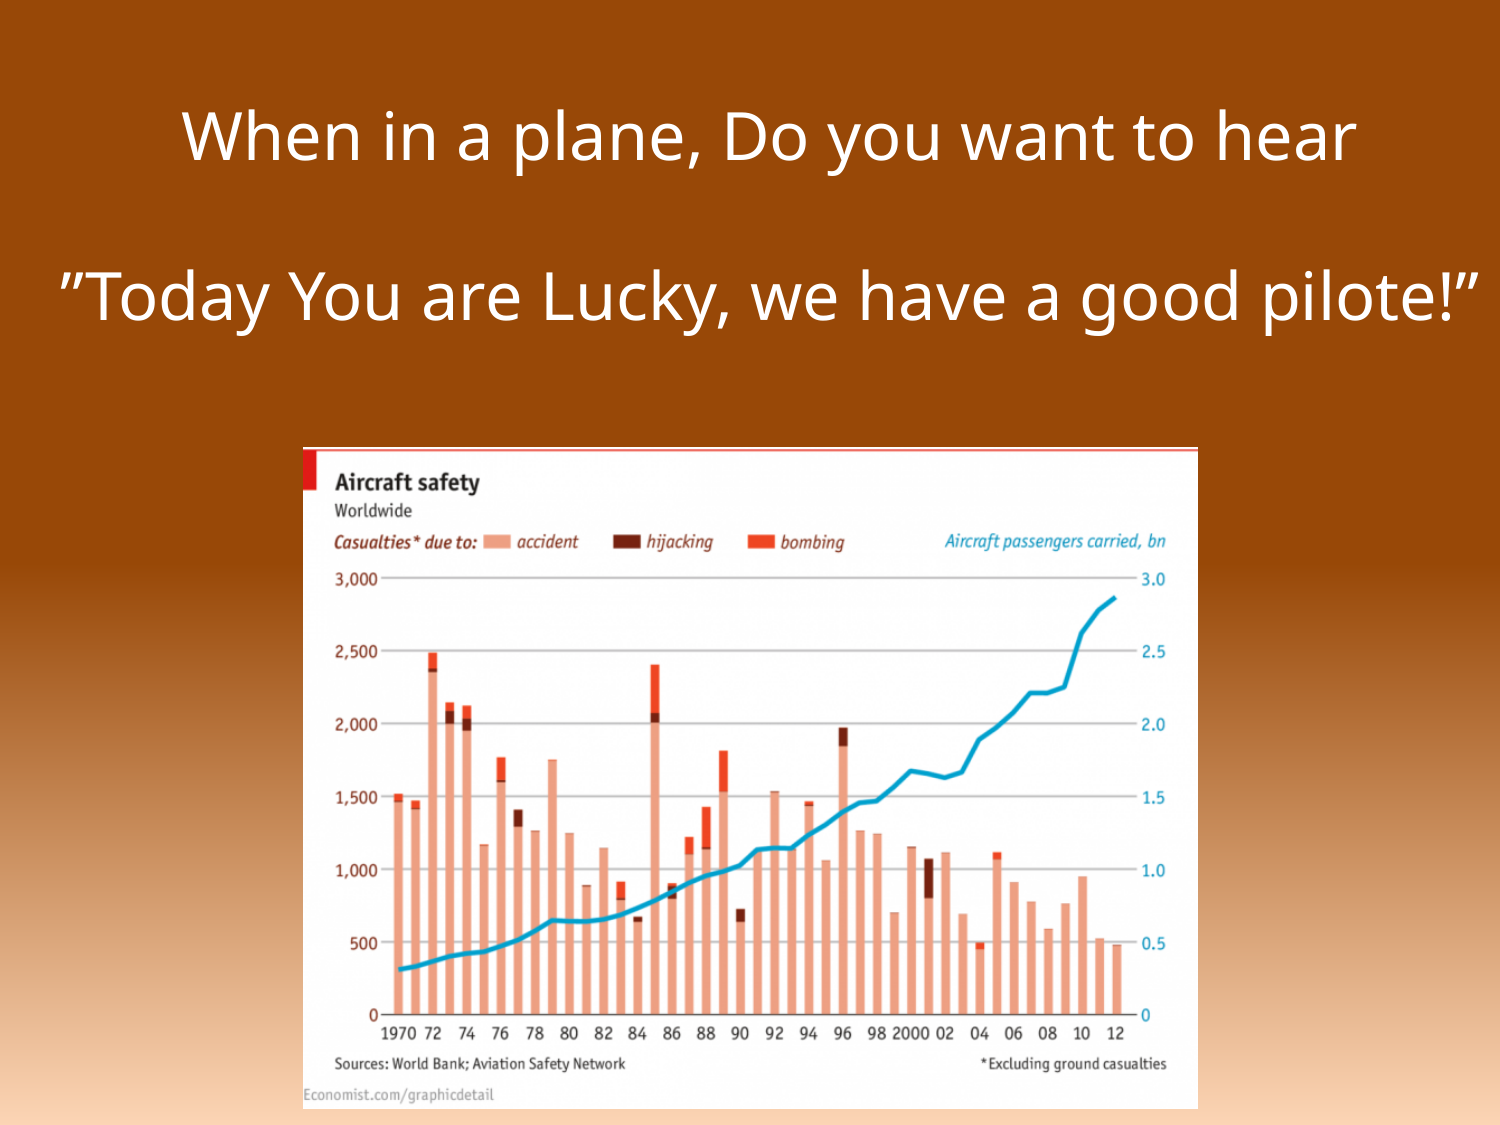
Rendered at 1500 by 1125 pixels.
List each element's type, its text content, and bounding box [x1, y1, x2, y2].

title When in a plane, Do you want to hear ”Today You are Lucky, we have a good pilote!” [20, 93, 1500, 335]
picture [303, 447, 1198, 1110]
